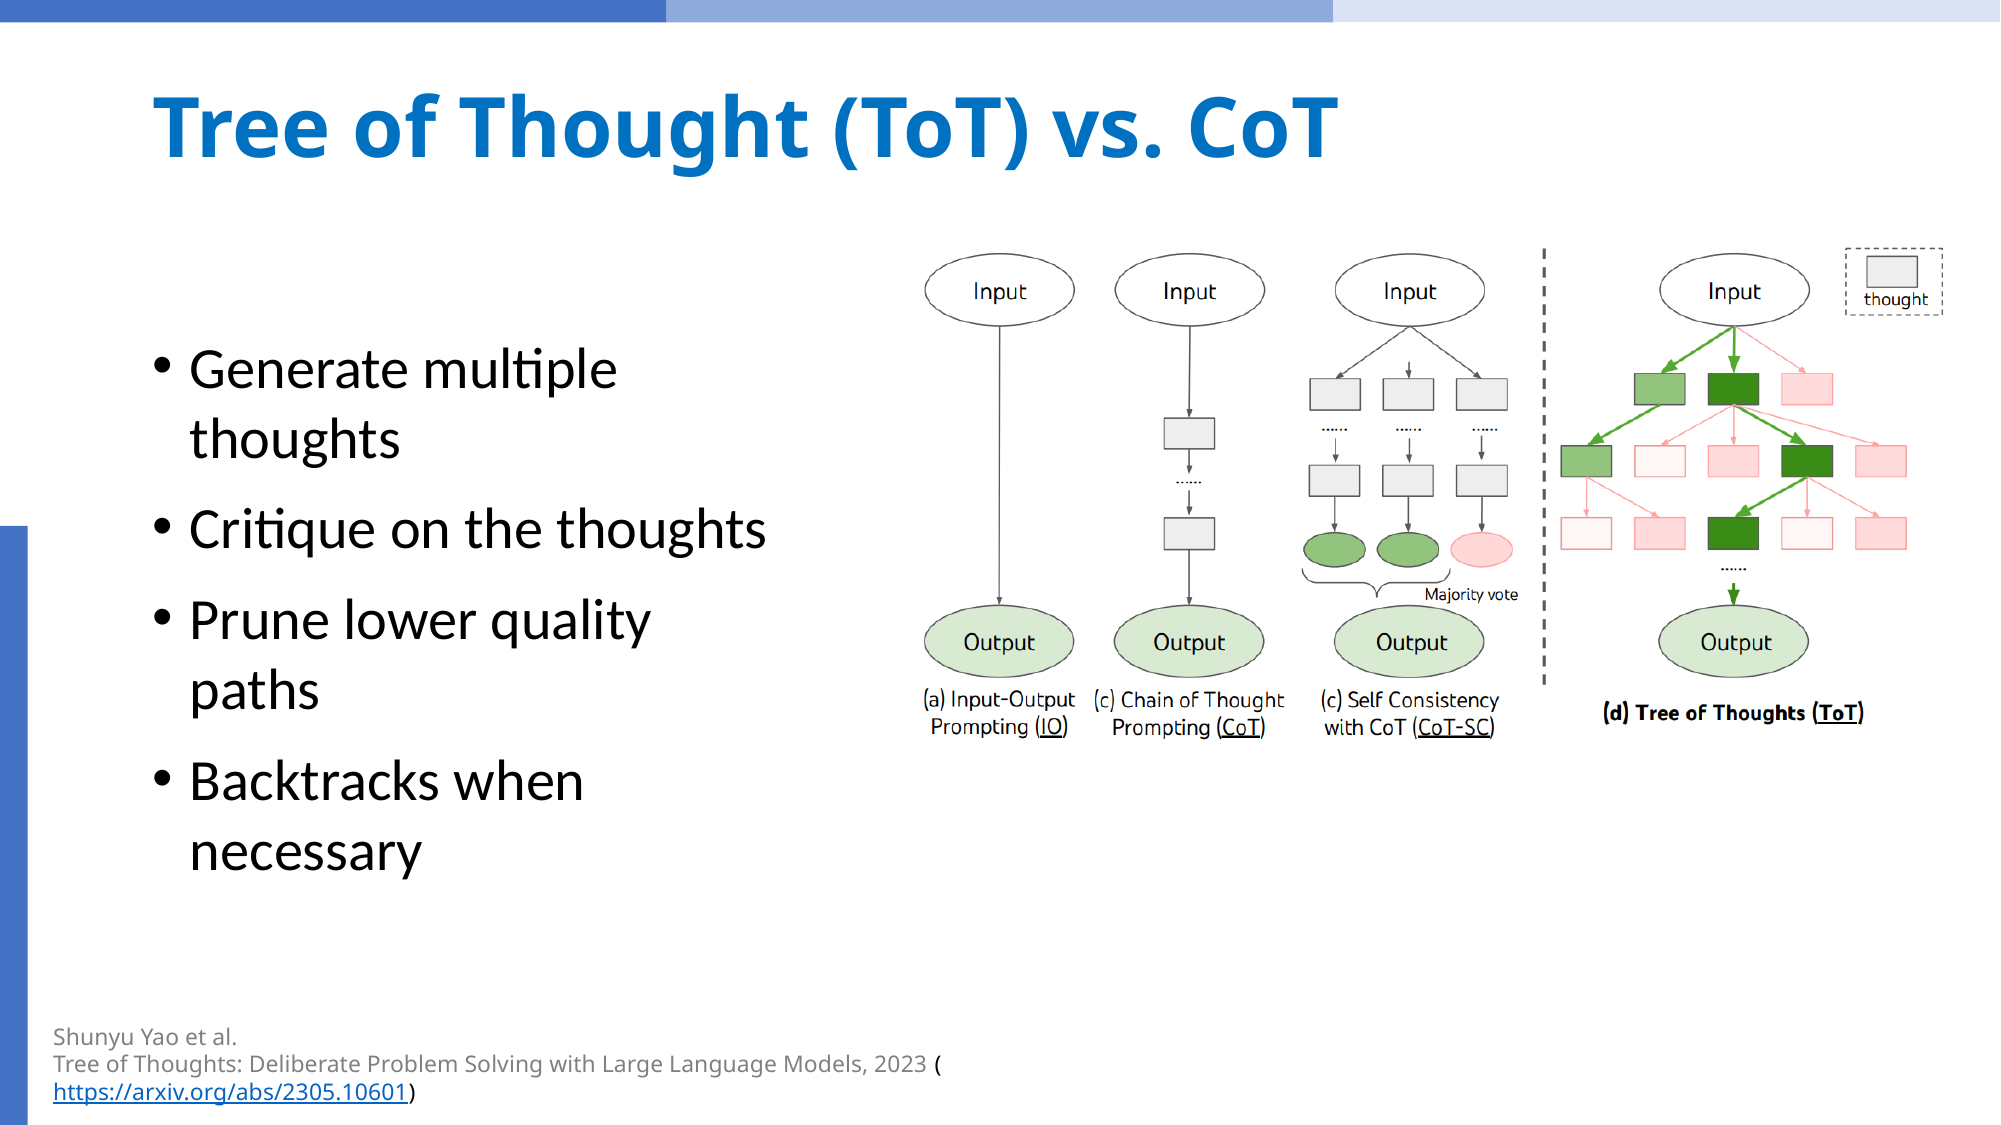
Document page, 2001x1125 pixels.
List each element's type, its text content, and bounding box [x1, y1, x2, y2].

list Generate multiple thoughts Critique on the thoughts Prune lower quality paths Backtracks when necessary [137, 231, 805, 1014]
text_box Shunyu Yao et al. Tree of Thoughts: Deliberate Problem Solving with Large Language Models, 2023 (https://arxiv.org/abs/2305.10601) [38, 1015, 1039, 1117]
picture [897, 236, 1955, 760]
title Tree of Thought (ToT) vs. CoT [137, 59, 1863, 201]
